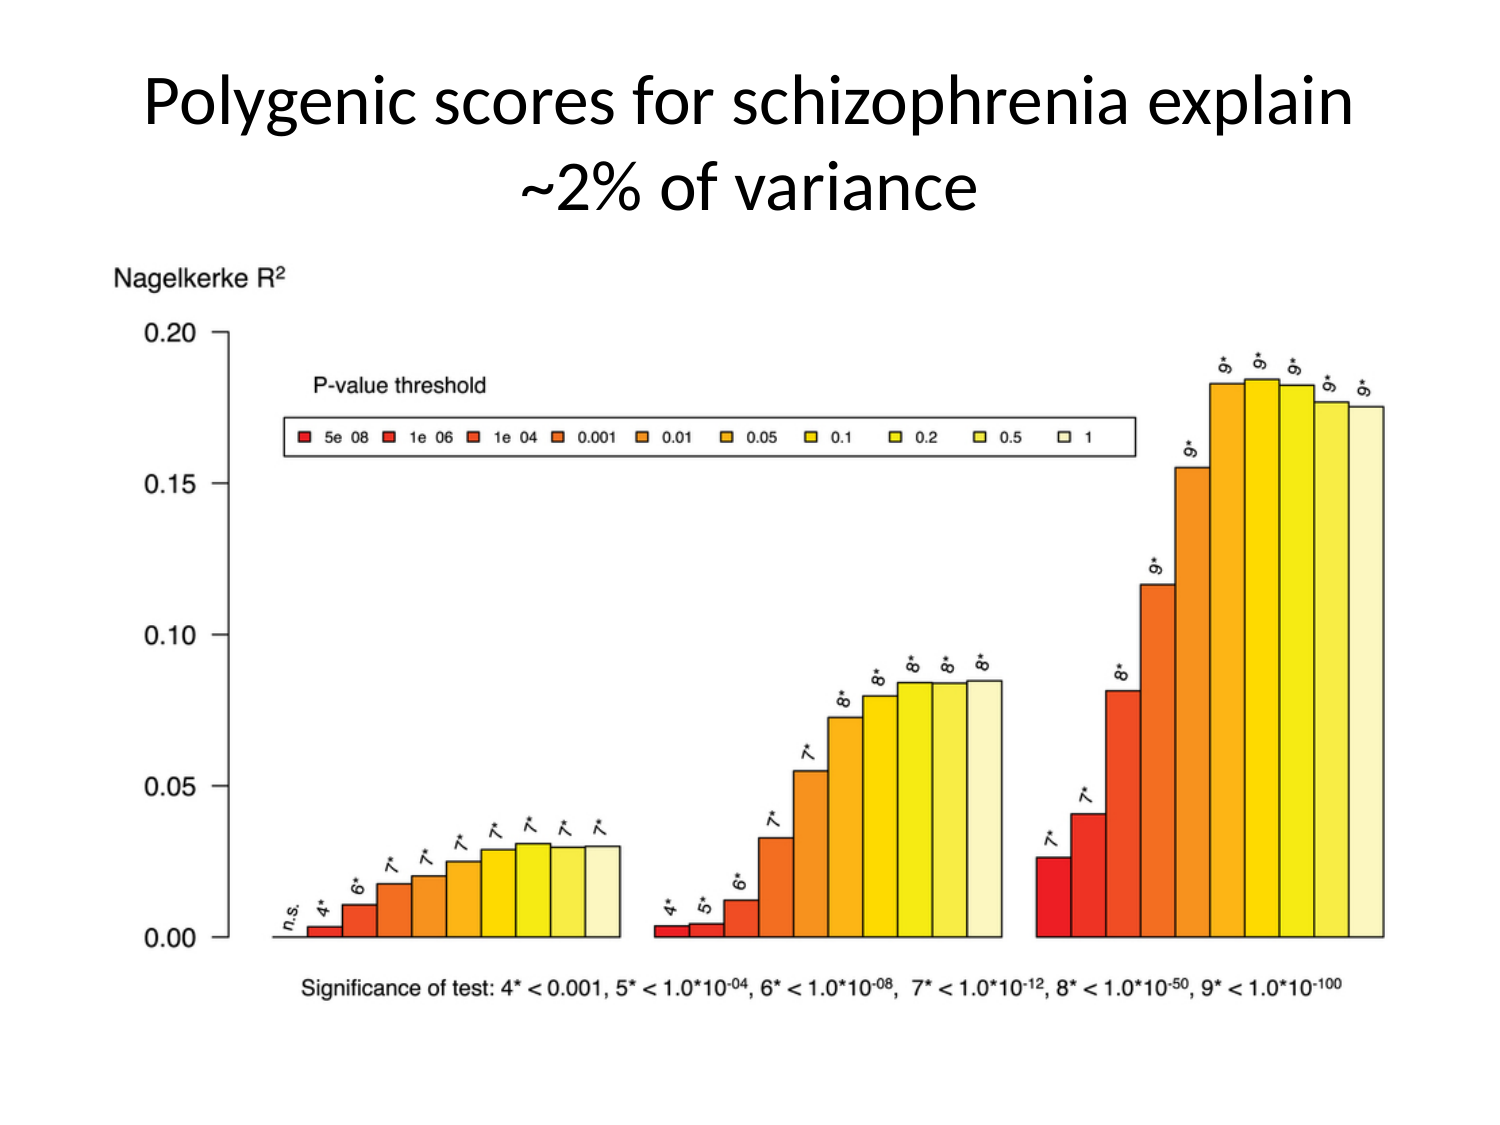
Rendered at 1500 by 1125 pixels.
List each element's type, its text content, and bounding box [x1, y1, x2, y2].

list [74, 262, 1426, 1006]
title Polygenic scores for schizophrenia explain ~2% of variance [75, 45, 1425, 233]
